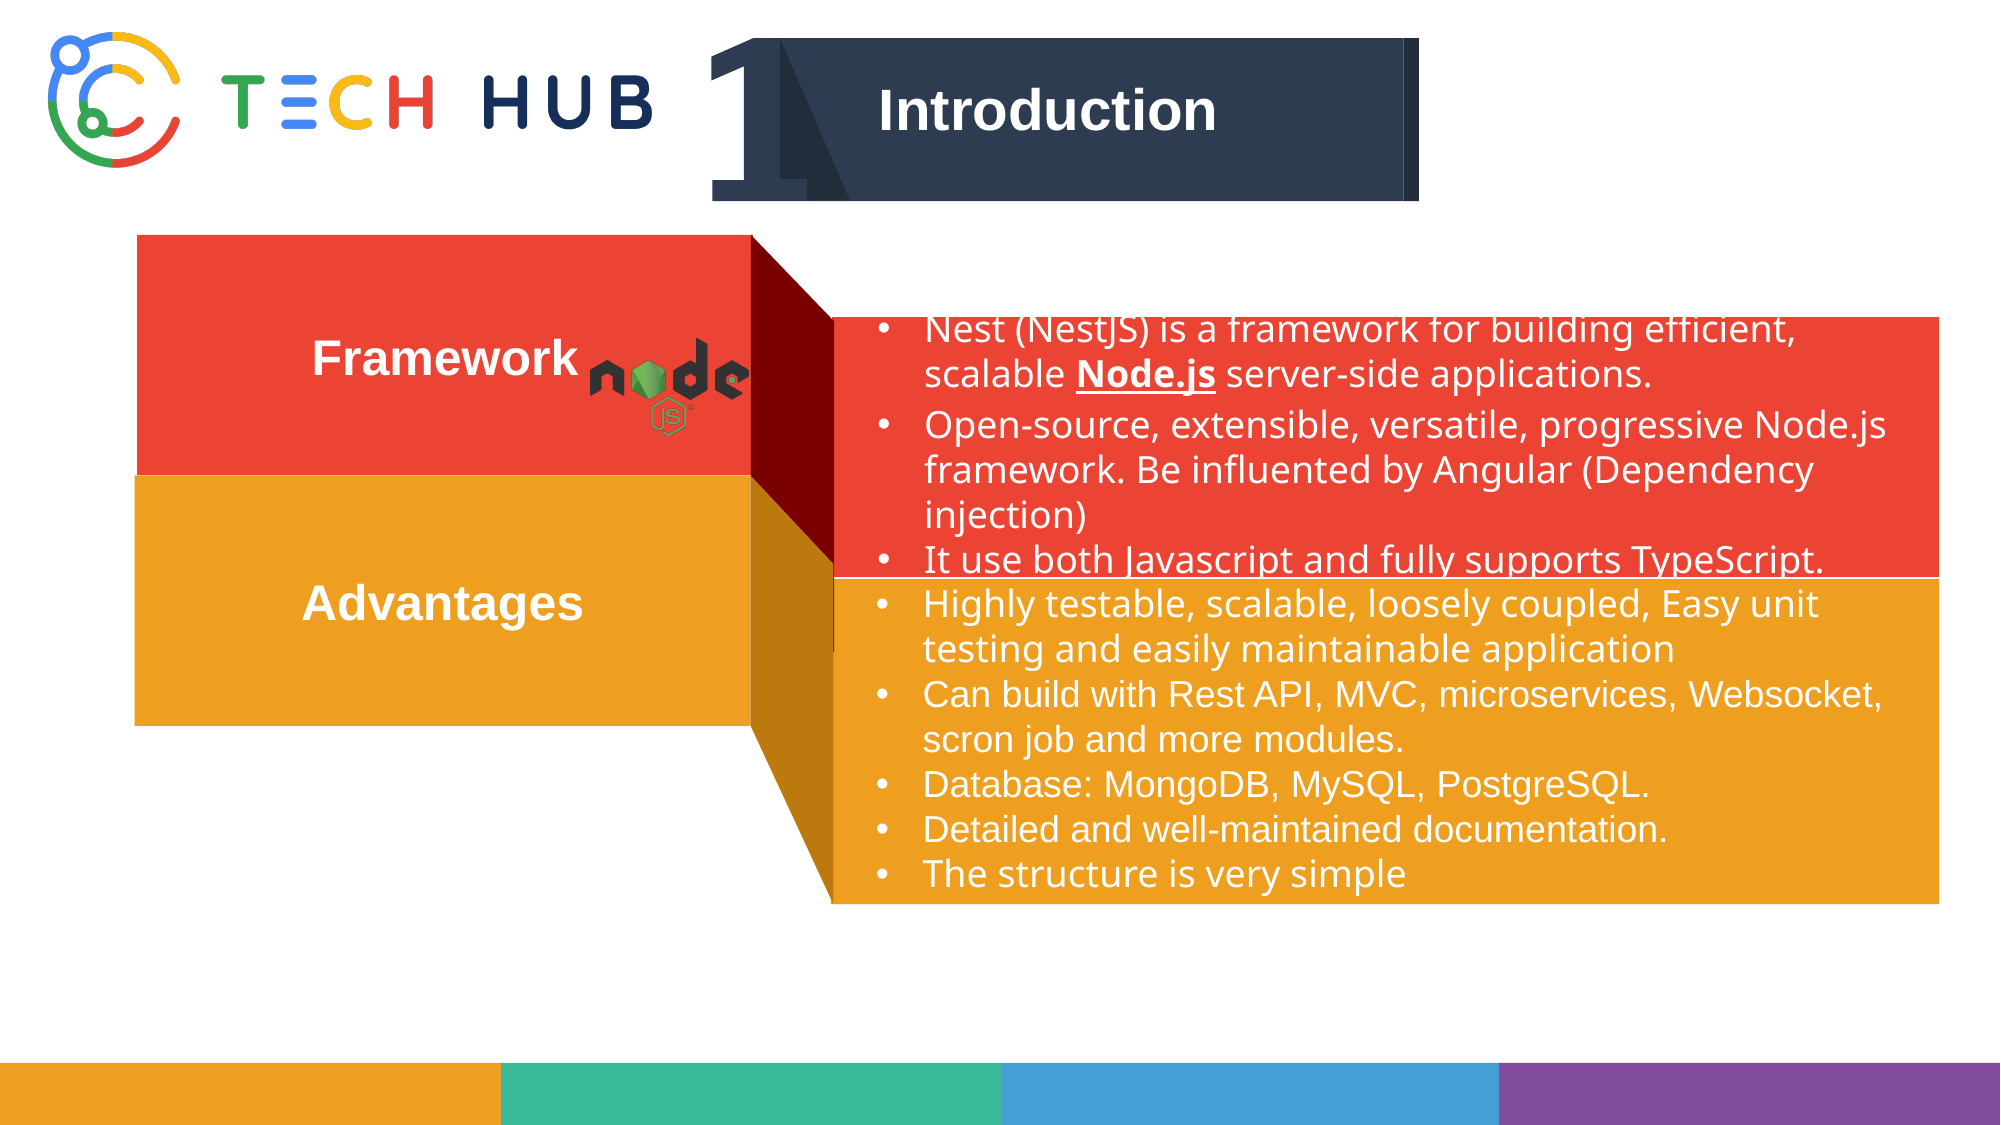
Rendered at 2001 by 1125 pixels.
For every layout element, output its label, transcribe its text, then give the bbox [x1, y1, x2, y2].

text_box Framework [137, 234, 750, 475]
text_box Advantages [134, 475, 749, 726]
text_box Highly testable, scalable, loosely coupled, Easy unit testing and easily maintainable application Can build with Rest API, MVC, microservices, Websocket, scron job and more modules. Database: MongoDB, MySQL, PostgreSQL. Detailed and well-maintained documentation. The structure is very simple [834, 579, 1940, 905]
text_box Nest (NestJS) is a framework for building efficient, scalable Node.js server-side applications. Open-source, extensible, versatile, progressive Node.js framework. Be influented by Angular (Dependency injection) It use both Javascript and fully supports TypeScript. [832, 317, 1940, 577]
text_box [750, 233, 835, 653]
text_box [749, 473, 834, 905]
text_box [711, 38, 1419, 202]
picture [46, 32, 652, 169]
picture [590, 338, 749, 436]
